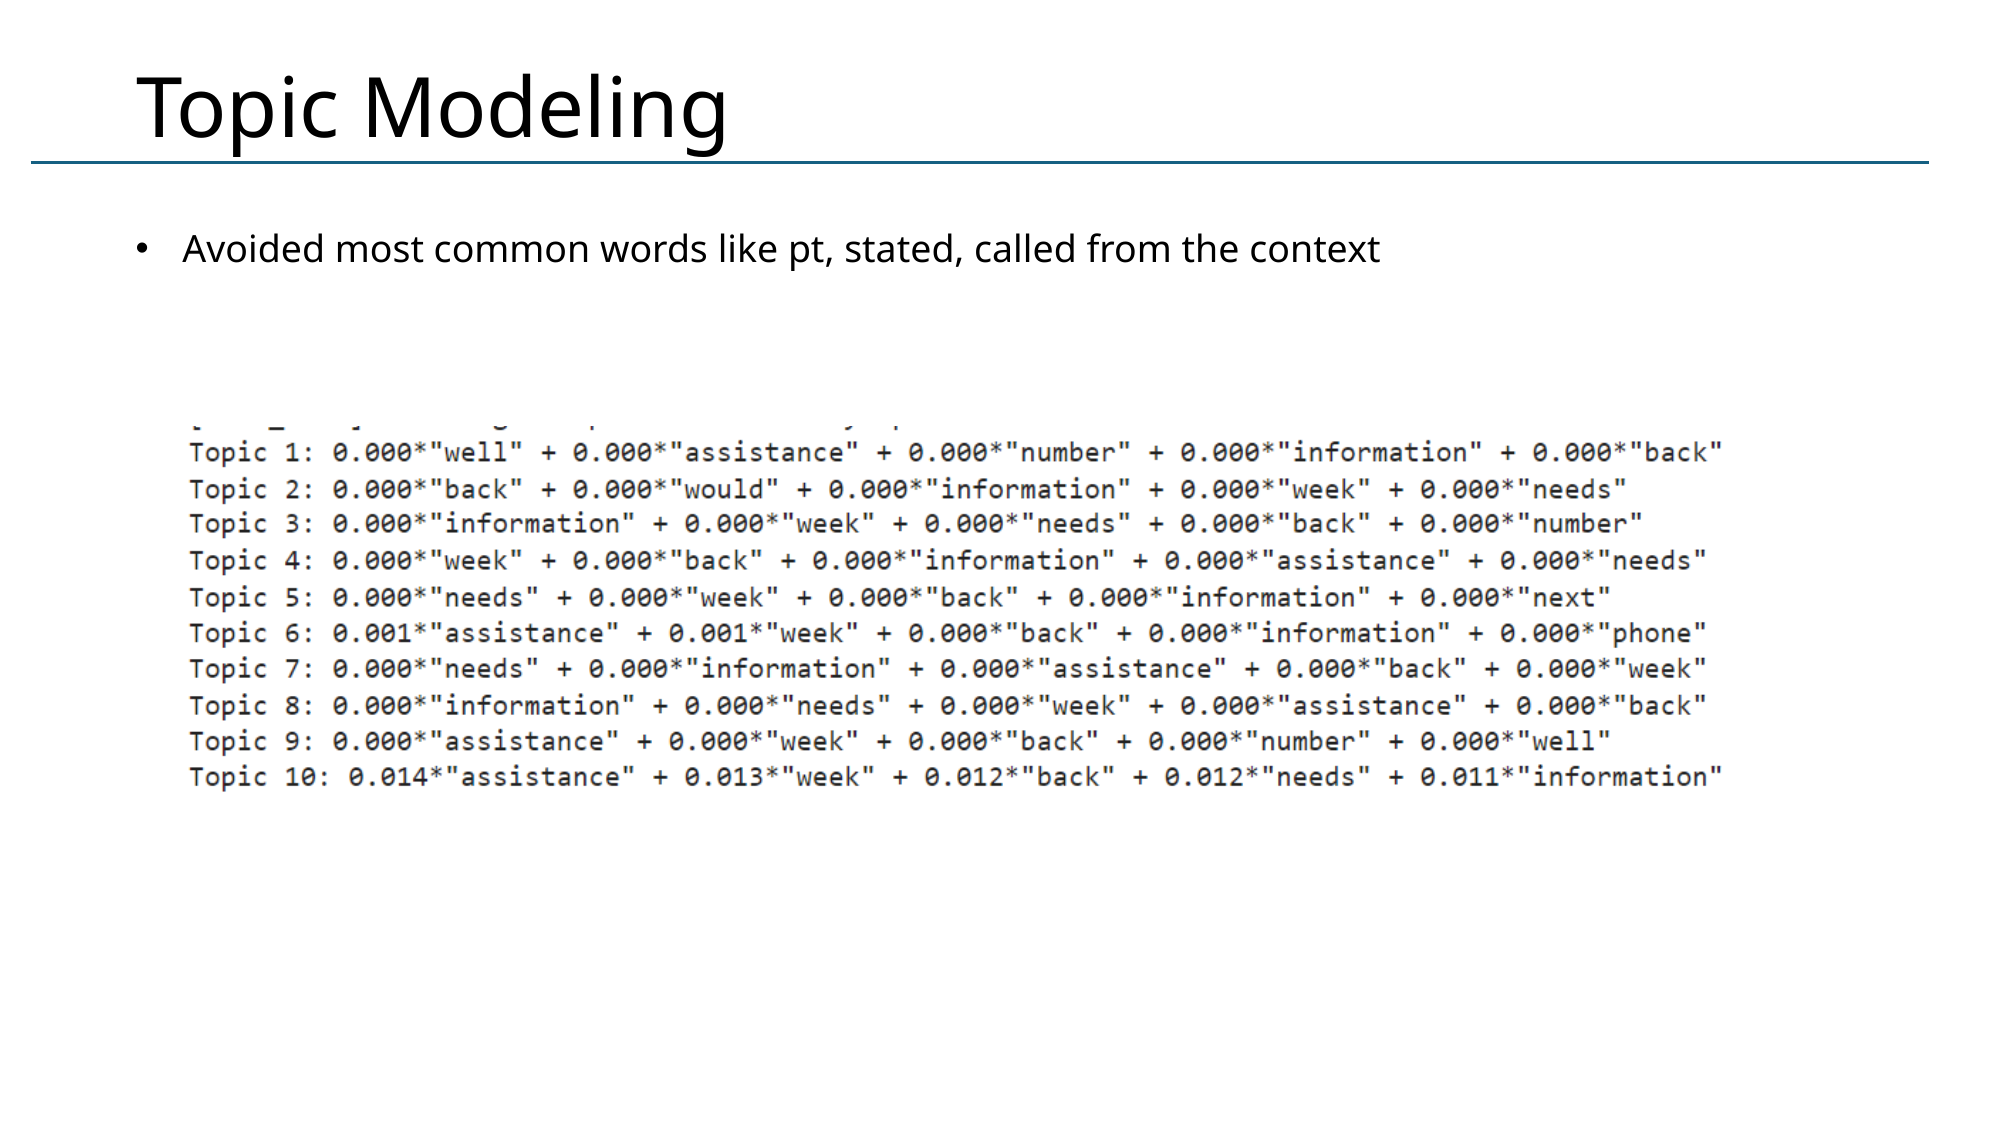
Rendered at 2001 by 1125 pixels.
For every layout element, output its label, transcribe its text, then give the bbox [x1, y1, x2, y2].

text_box Avoided most common words like pt, stated, called from the context [120, 195, 1894, 278]
picture [158, 425, 1817, 806]
title Topic Modeling [120, 16, 1912, 161]
